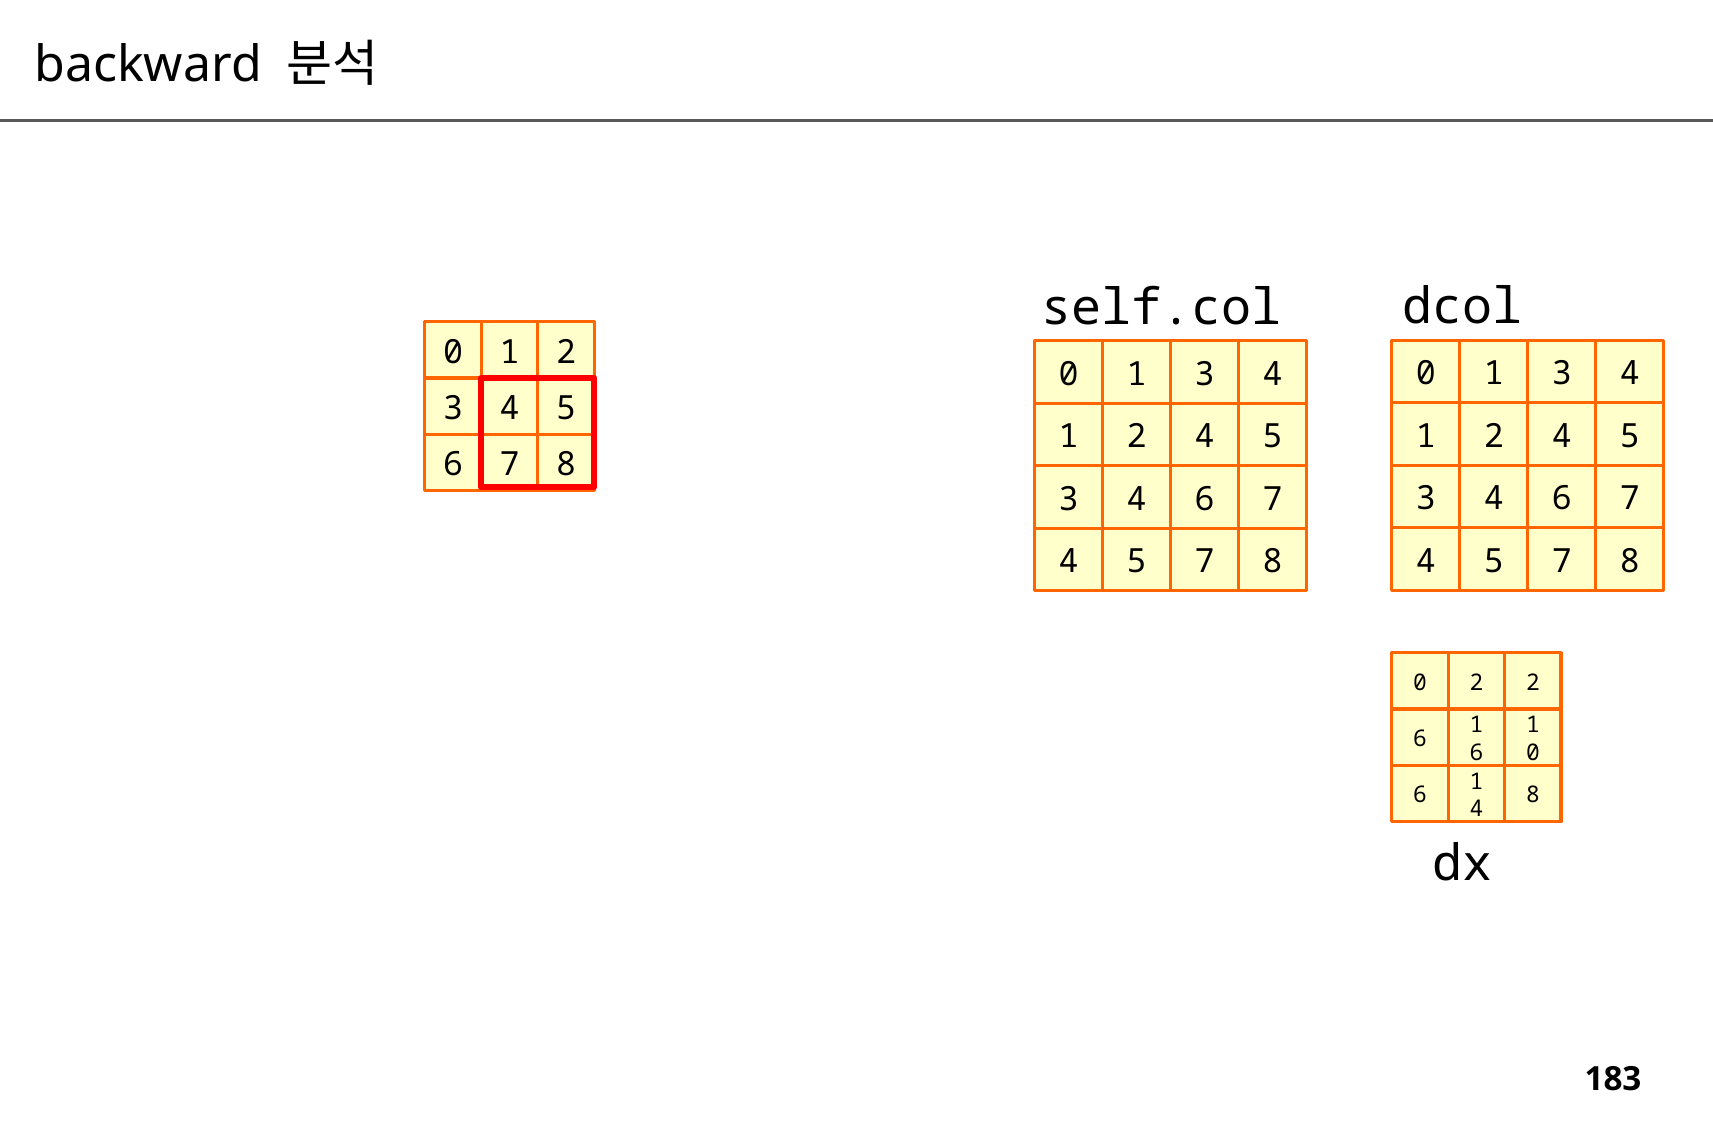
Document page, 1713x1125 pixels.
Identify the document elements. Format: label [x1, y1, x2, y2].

text_box [424, 321, 596, 492]
text_box [1387, 266, 1665, 591]
text_box [1391, 652, 1562, 898]
text_box [1026, 267, 1308, 591]
text_box [19, 24, 394, 99]
